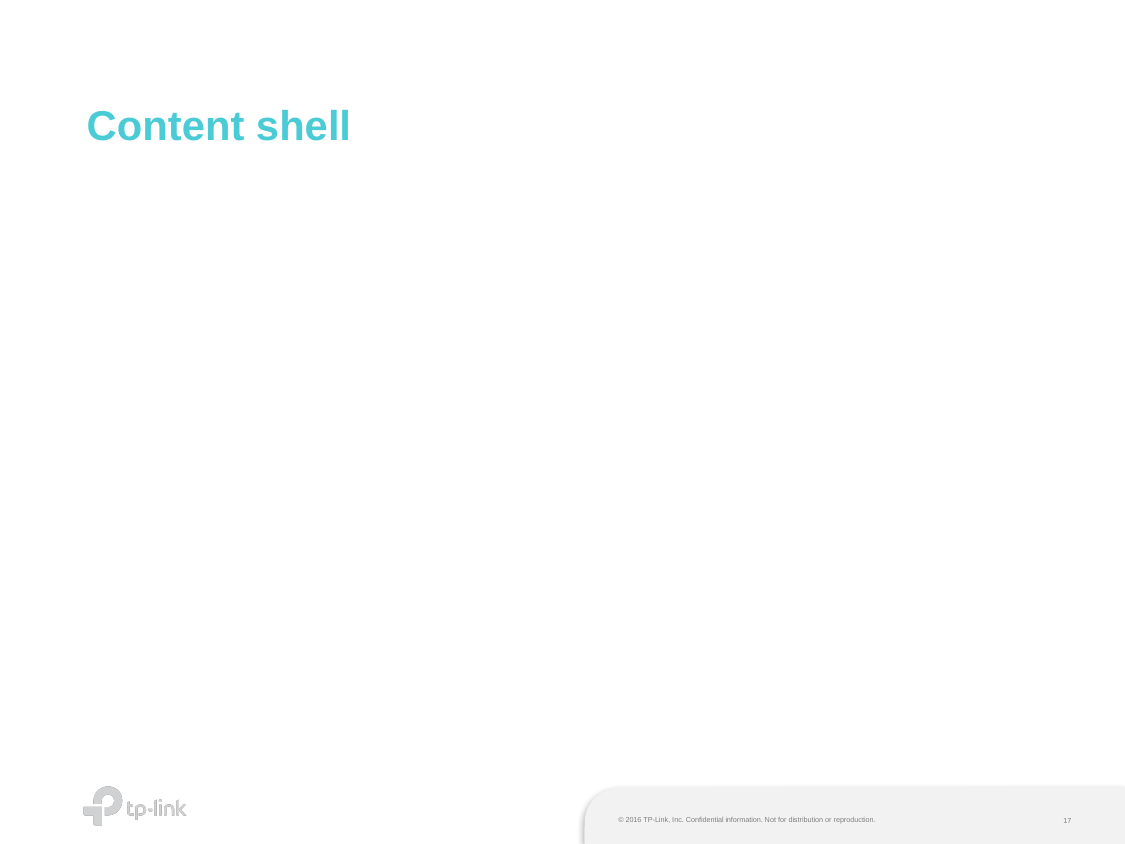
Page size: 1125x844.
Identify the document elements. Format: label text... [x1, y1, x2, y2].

title Content shell [71, 96, 1071, 210]
